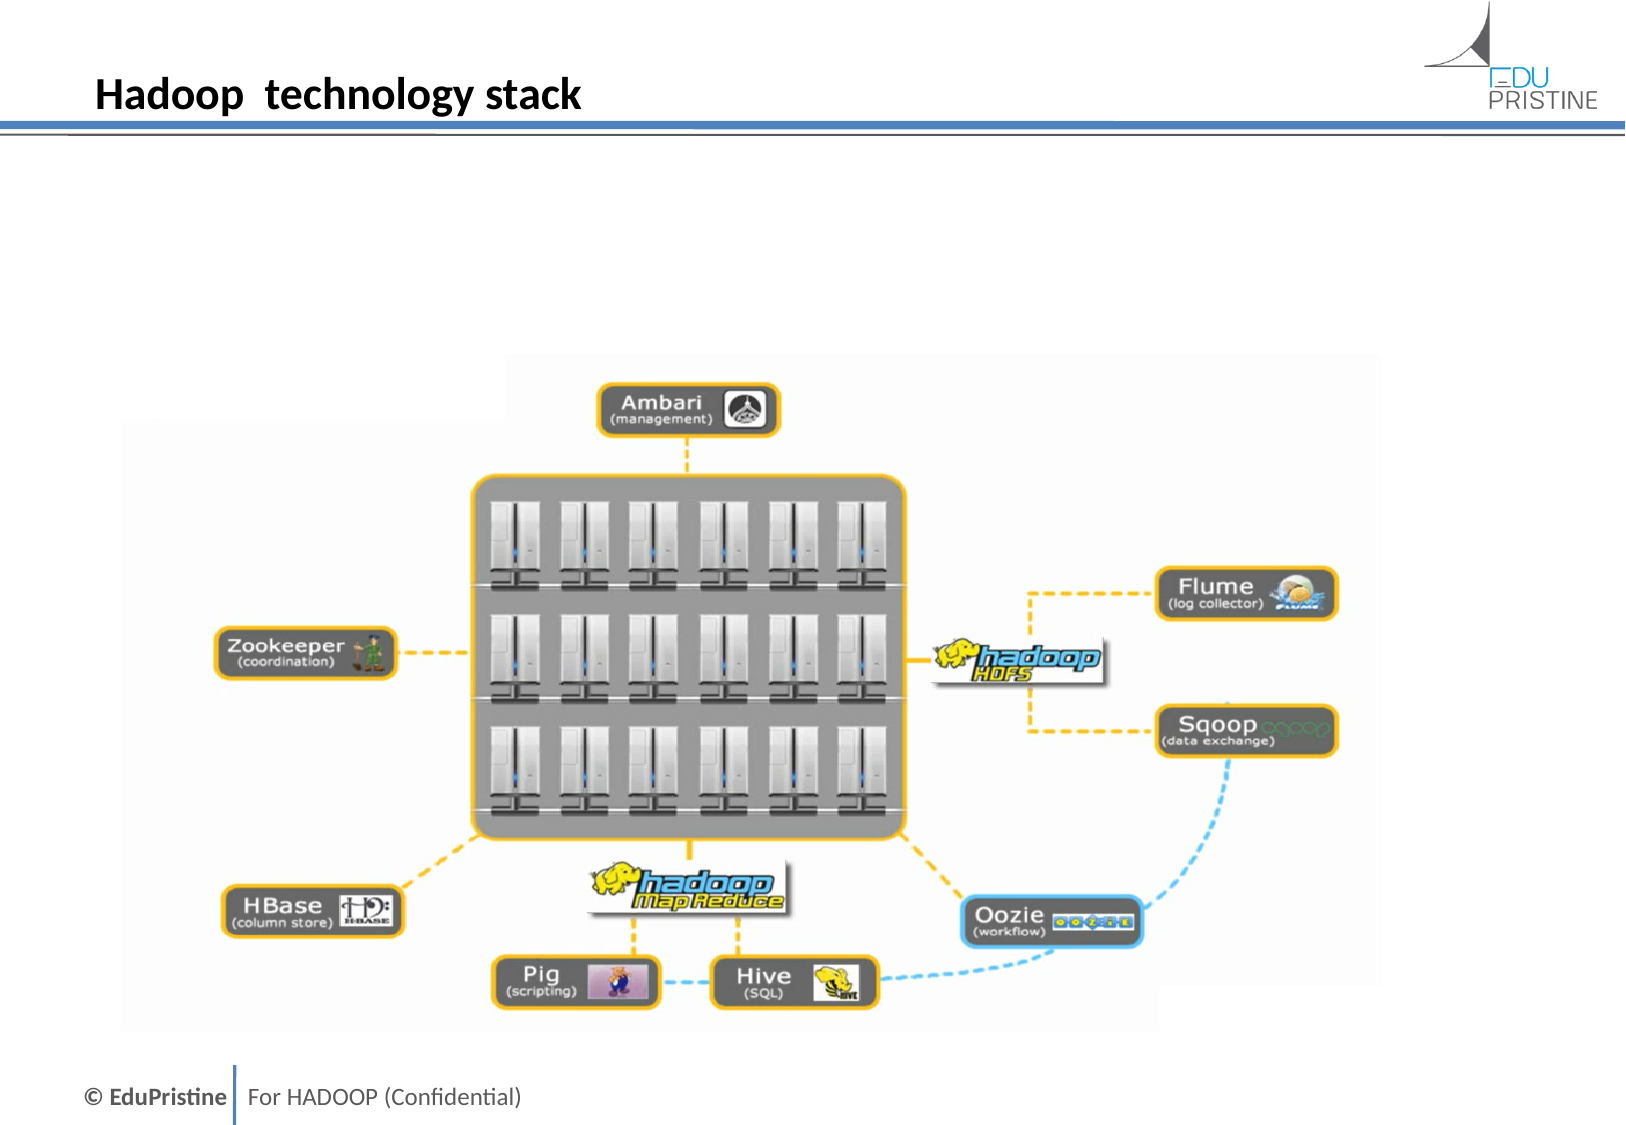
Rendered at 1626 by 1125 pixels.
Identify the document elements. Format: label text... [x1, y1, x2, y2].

picture [121, 354, 1381, 1032]
picture [1424, 1, 1597, 109]
title Hadoop technology stack [87, 10, 1416, 126]
